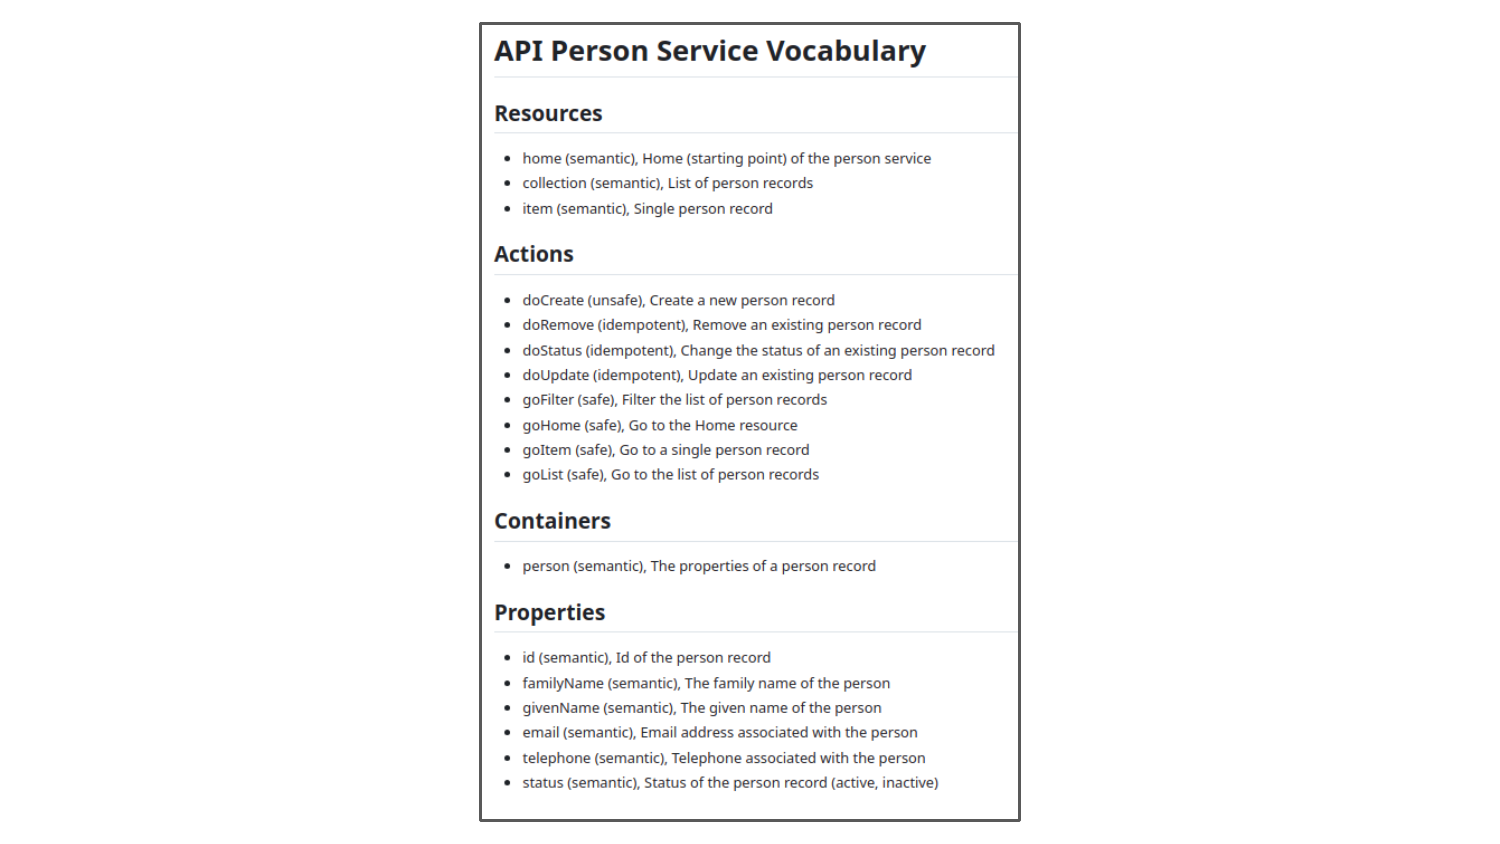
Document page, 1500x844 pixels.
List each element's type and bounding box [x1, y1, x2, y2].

picture [481, 24, 1019, 819]
